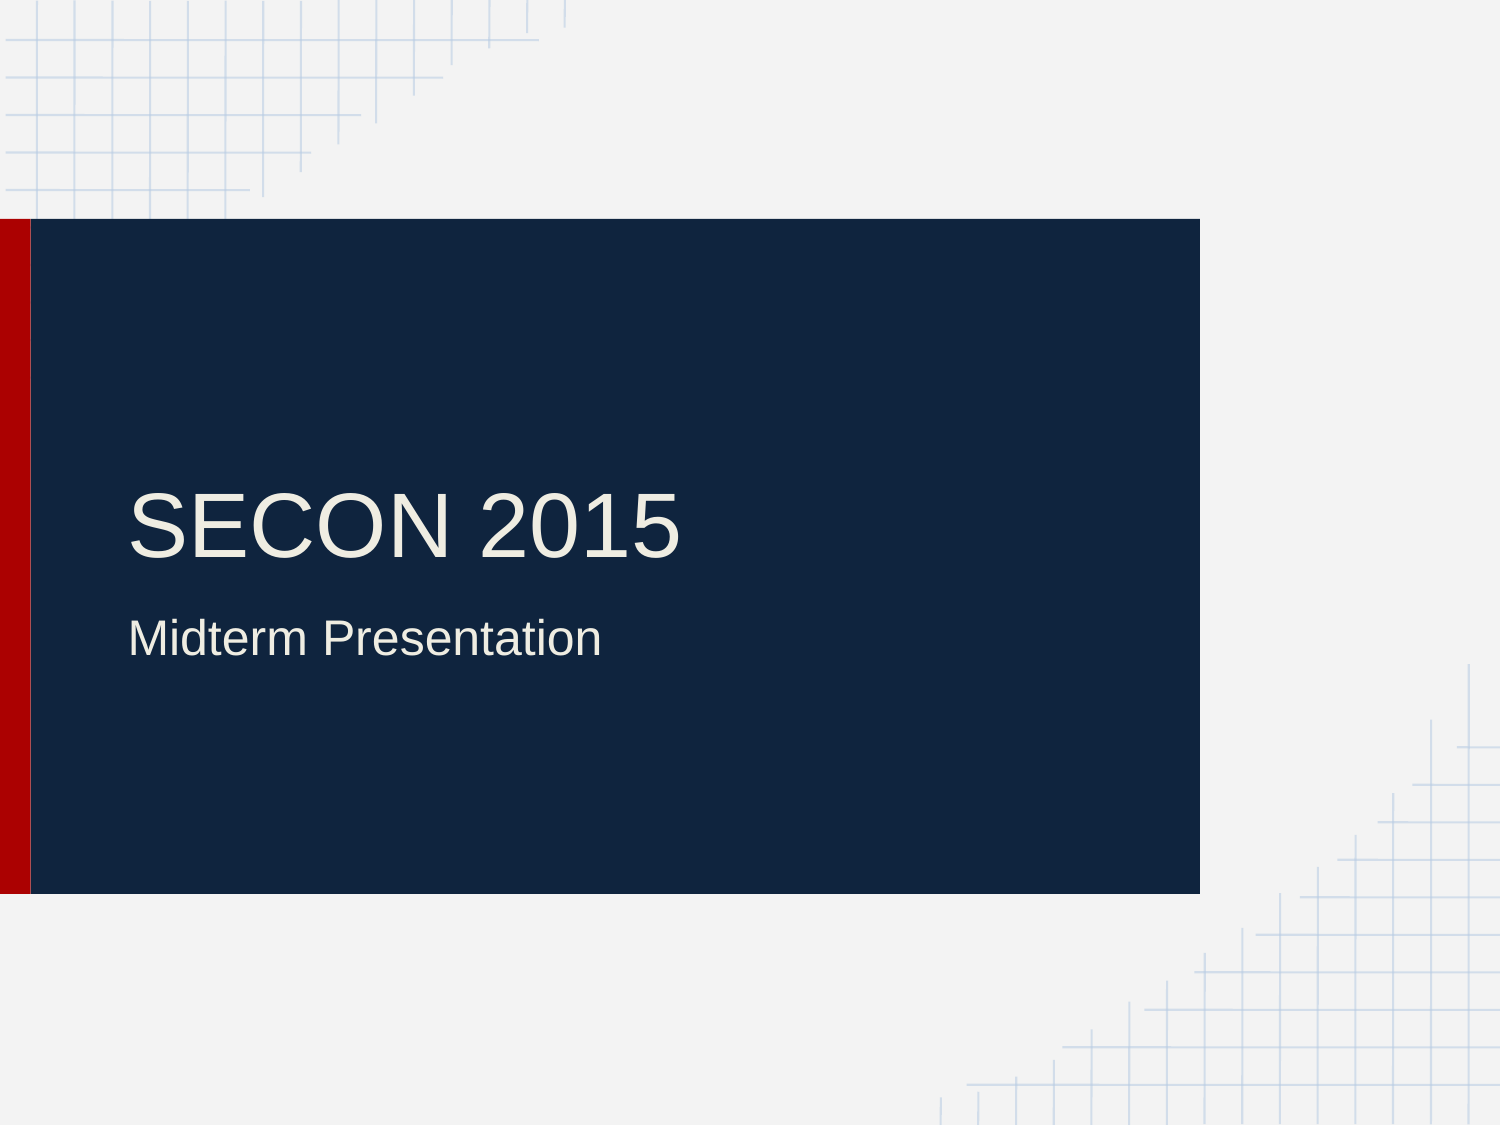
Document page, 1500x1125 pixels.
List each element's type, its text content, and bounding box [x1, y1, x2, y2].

title SECON 2015 [112, 371, 1163, 590]
subtitle Midterm Presentation [112, 590, 1163, 739]
